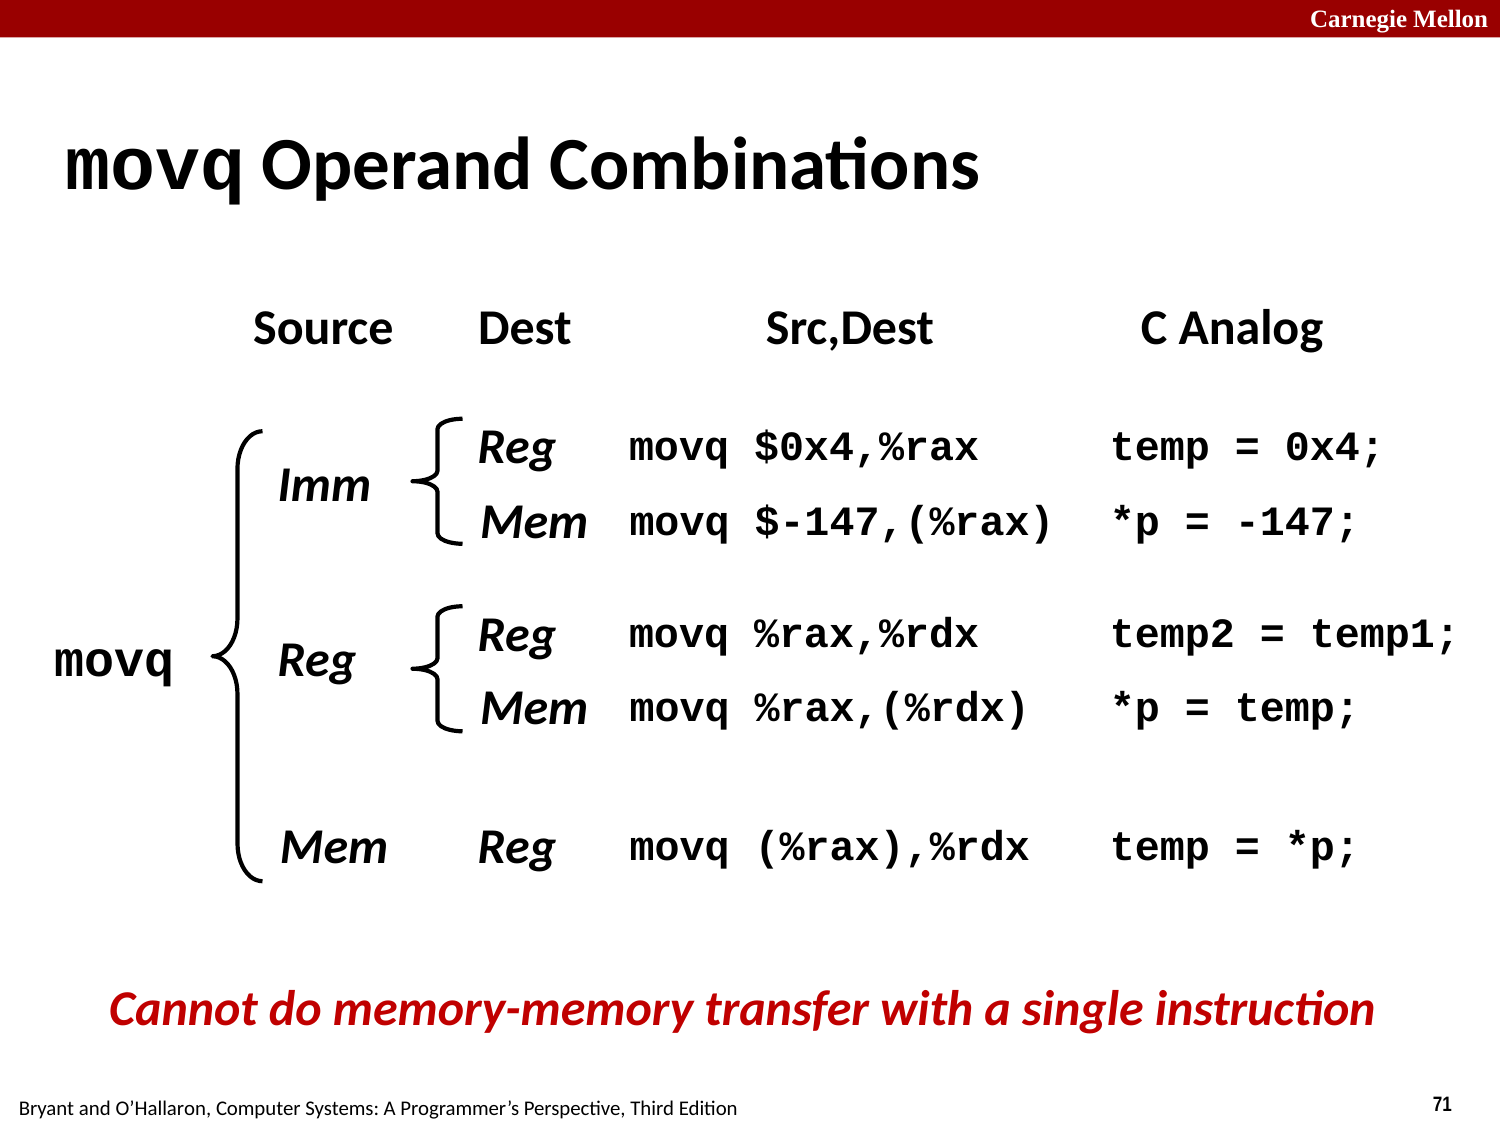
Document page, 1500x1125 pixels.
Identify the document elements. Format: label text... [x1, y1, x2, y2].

text_box Source [238, 287, 409, 363]
text_box [212, 431, 263, 882]
text_box Src,Dest [751, 287, 950, 363]
text_box movq $-147,(%rax) [614, 486, 1070, 551]
text_box temp = *p; [1095, 811, 1375, 876]
text_box movq $0x4,%rax [614, 411, 995, 476]
text_box movq [39, 618, 190, 694]
text_box Mem [265, 806, 404, 881]
title movq Operand Combinations [49, 112, 1226, 207]
text_box Imm [263, 443, 387, 519]
text_box Mem [465, 481, 604, 556]
text_box movq (%rax),%rdx [614, 811, 1045, 876]
list Cannot do memory-memory transfer with a single instruction [74, 974, 1411, 1063]
text_box temp = 0x4; [1094, 411, 1400, 476]
text_box [412, 418, 463, 544]
text_box Reg [462, 593, 572, 669]
text_box Mem [465, 666, 604, 742]
text_box movq %rax,%rdx [614, 598, 995, 664]
text_box Reg [462, 806, 572, 881]
text_box temp2 = temp1; [1094, 598, 1475, 664]
text_box *p = temp; [1095, 671, 1375, 737]
text_box *p = -147; [1095, 486, 1375, 551]
text_box [412, 606, 463, 732]
text_box Dest [463, 287, 587, 363]
text_box Reg [462, 406, 572, 481]
text_box movq %rax,(%rdx) [614, 671, 1045, 737]
text_box Reg [263, 618, 372, 694]
text_box C Analog [1126, 287, 1339, 363]
